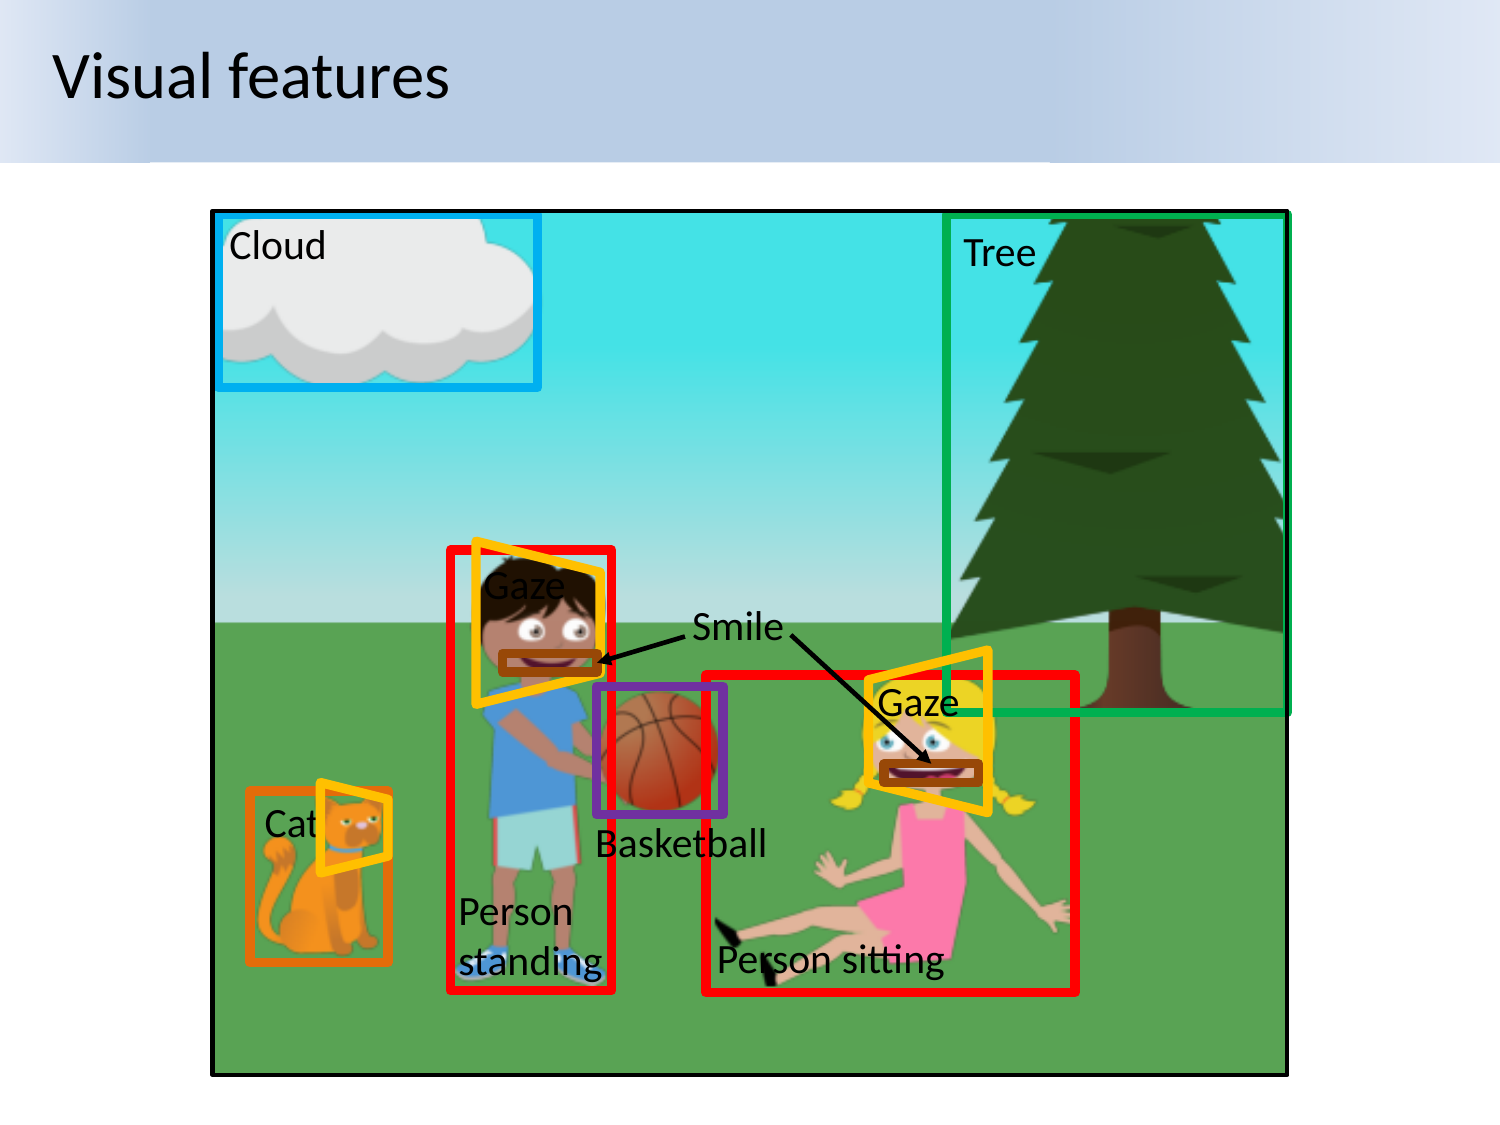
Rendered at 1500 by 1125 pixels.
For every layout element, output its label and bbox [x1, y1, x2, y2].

text_box [790, 634, 932, 764]
picture [212, 212, 1288, 1073]
text_box [596, 636, 686, 663]
text_box [0, 0, 1500, 163]
picture [224, 220, 532, 382]
